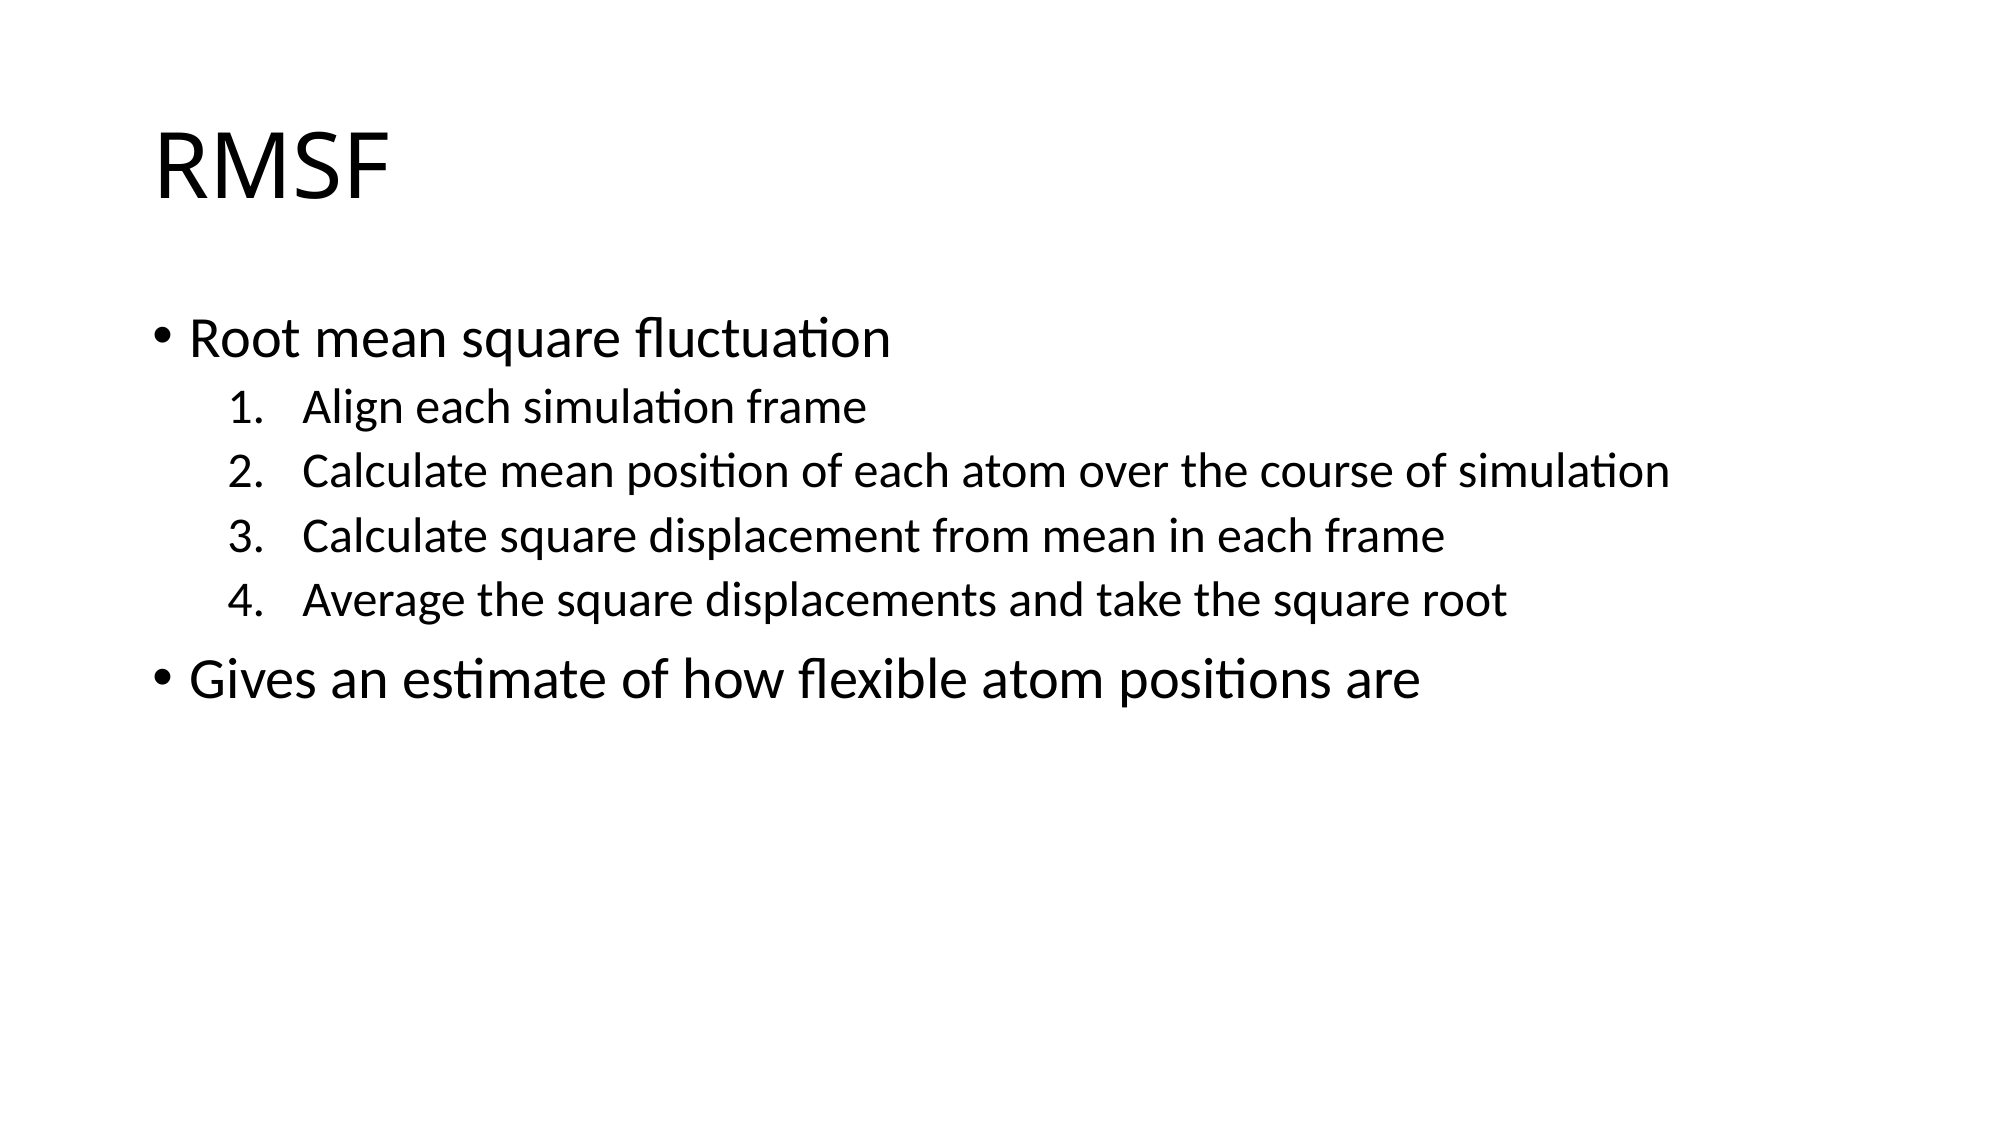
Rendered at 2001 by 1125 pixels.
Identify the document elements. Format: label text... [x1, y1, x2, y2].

title RMSF [137, 59, 1863, 278]
list Root mean square fluctuation Align each simulation frame Calculate mean position of each atom over the course of simulation Calculate square displacement from mean in each frame Average the square displacements and take the square root Gives an estimate of how flexible atom positions are [137, 299, 1863, 1014]
